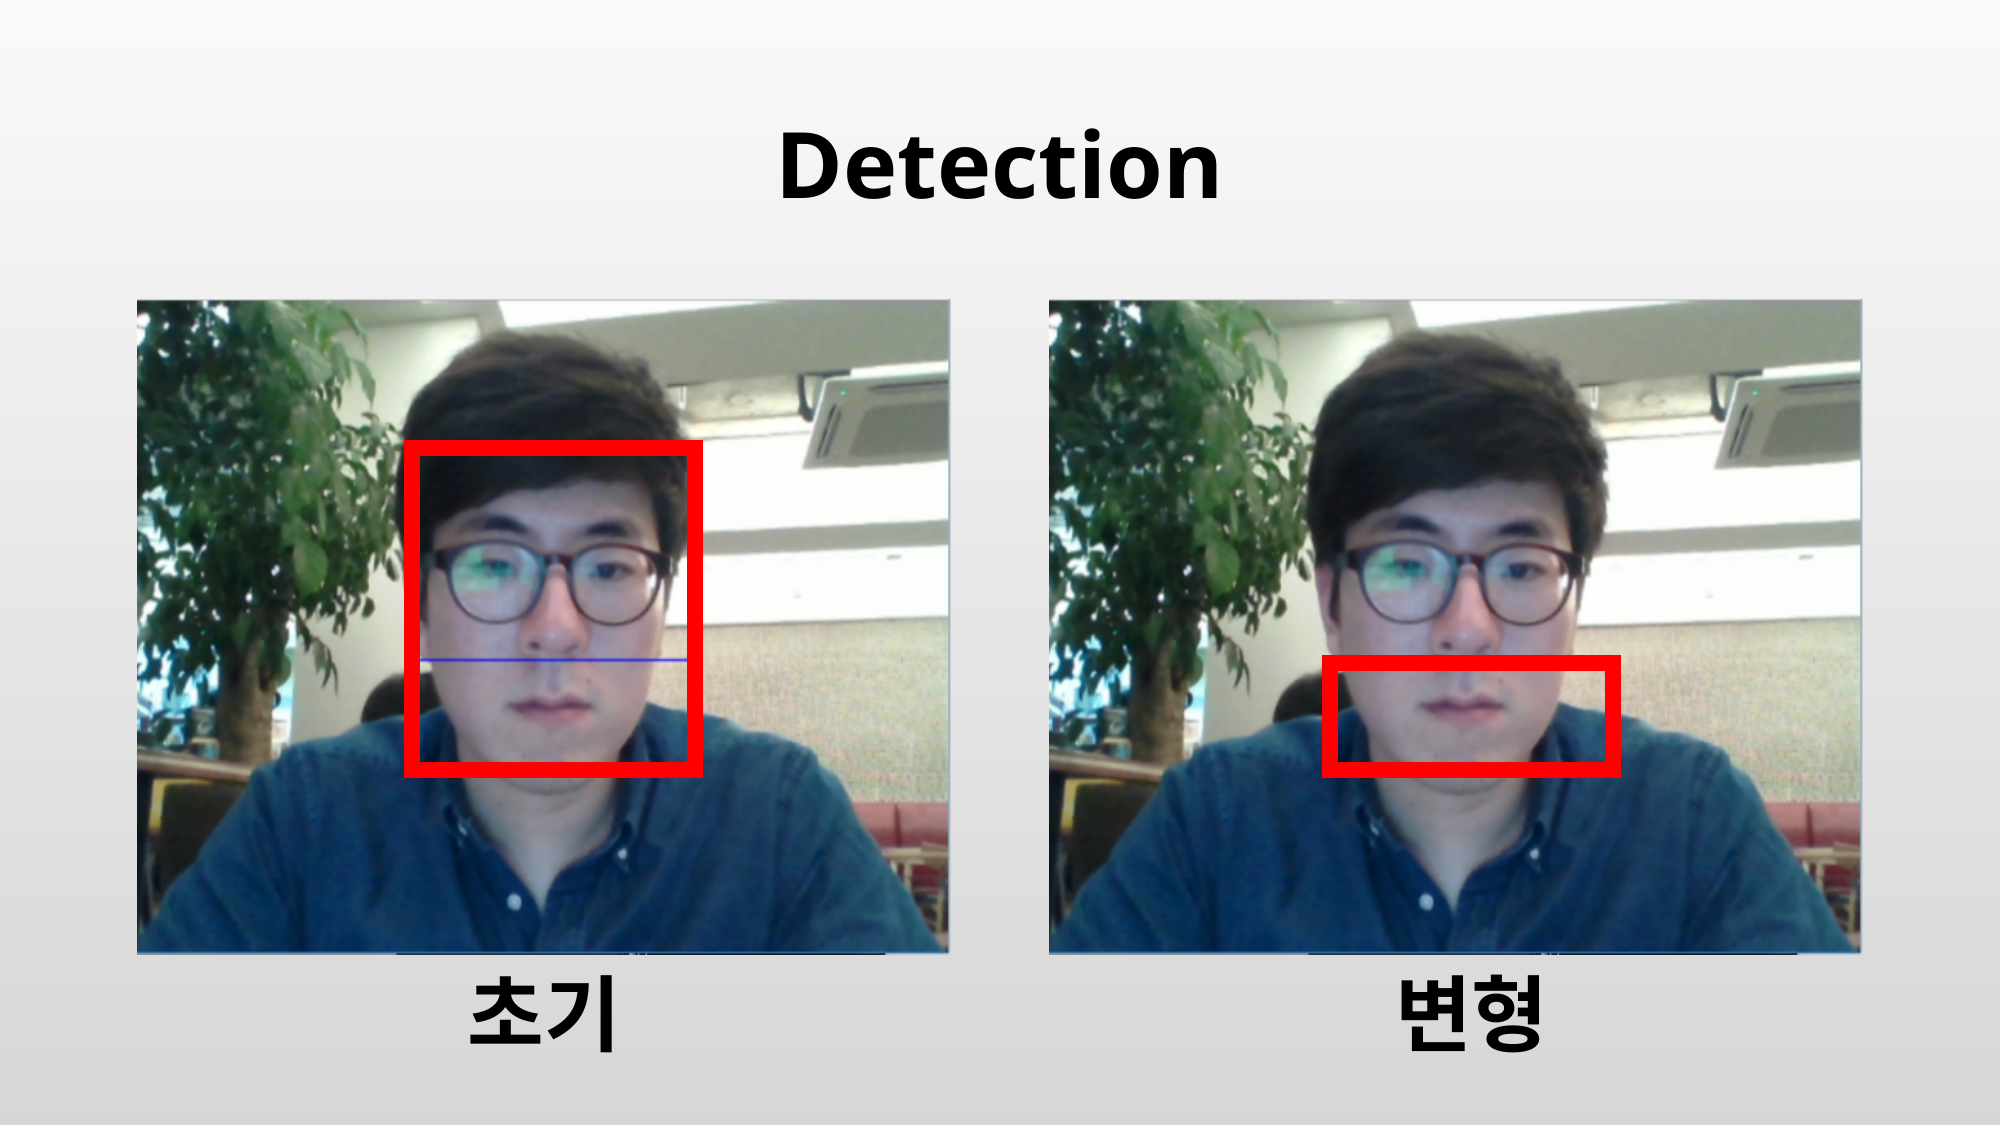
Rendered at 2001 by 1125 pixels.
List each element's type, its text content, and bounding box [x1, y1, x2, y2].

picture [1049, 299, 1863, 955]
picture [137, 299, 951, 955]
title Detection [137, 59, 1863, 278]
text_box 초기 [329, 955, 760, 1070]
text_box 변형 [1256, 955, 1687, 1070]
